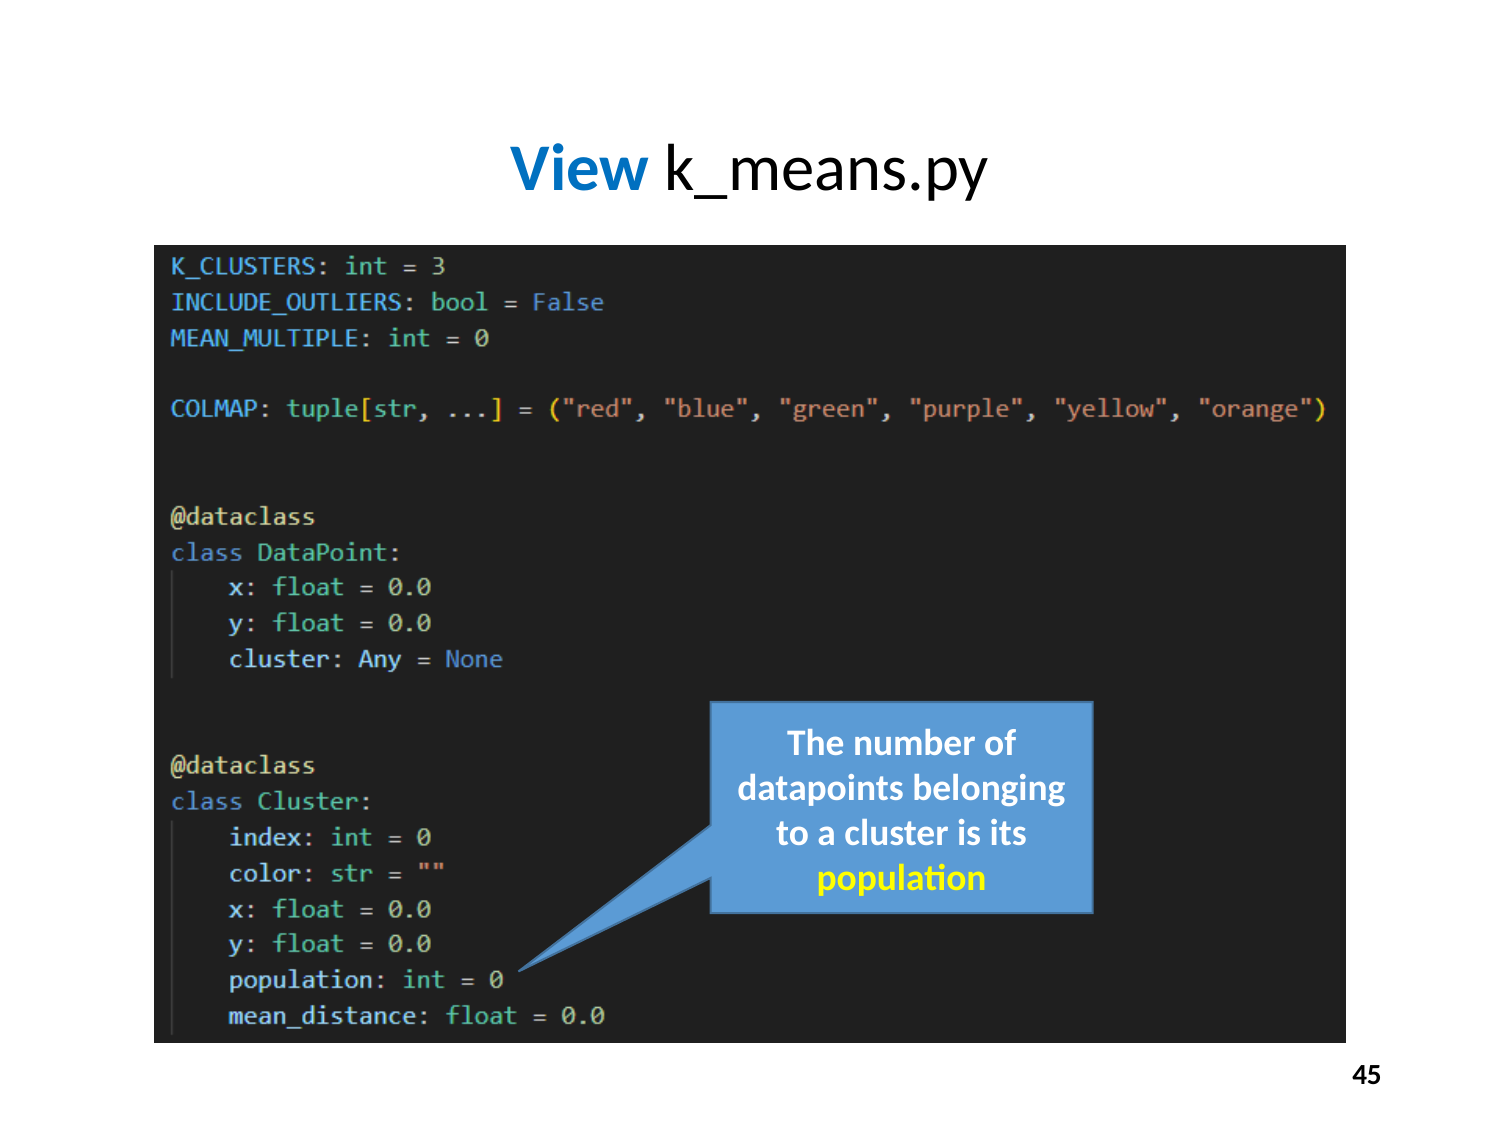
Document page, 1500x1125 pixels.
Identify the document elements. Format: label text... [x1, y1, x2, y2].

slide_number 45 [1059, 1042, 1397, 1103]
title View k_means.py [103, 59, 1397, 278]
picture [154, 245, 1346, 1043]
